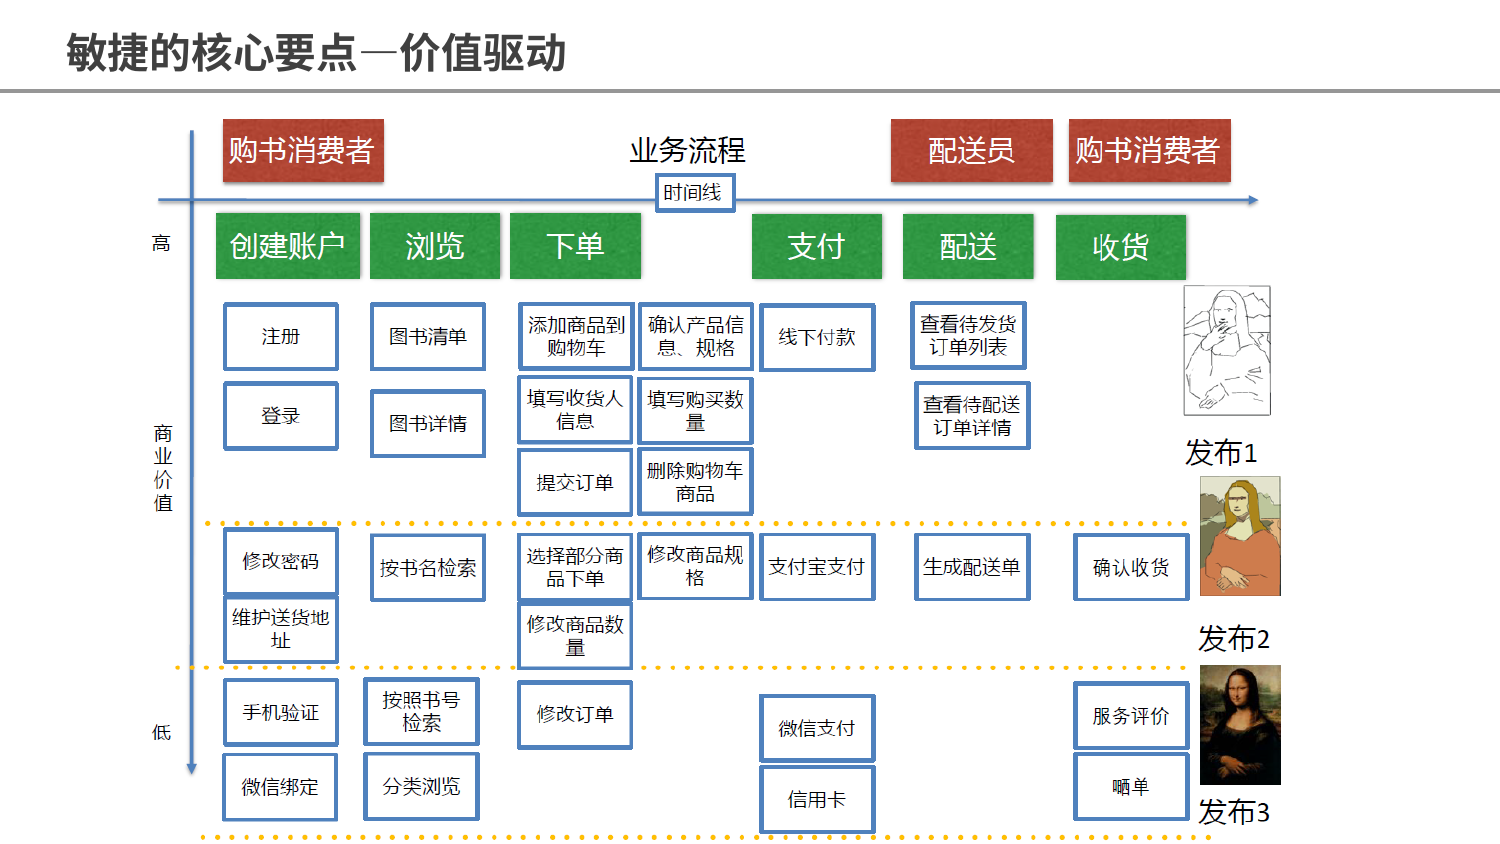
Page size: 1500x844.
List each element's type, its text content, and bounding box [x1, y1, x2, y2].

picture [135, 112, 1281, 844]
text_box 敏捷的核心要点—价值驱动 [51, 9, 620, 85]
